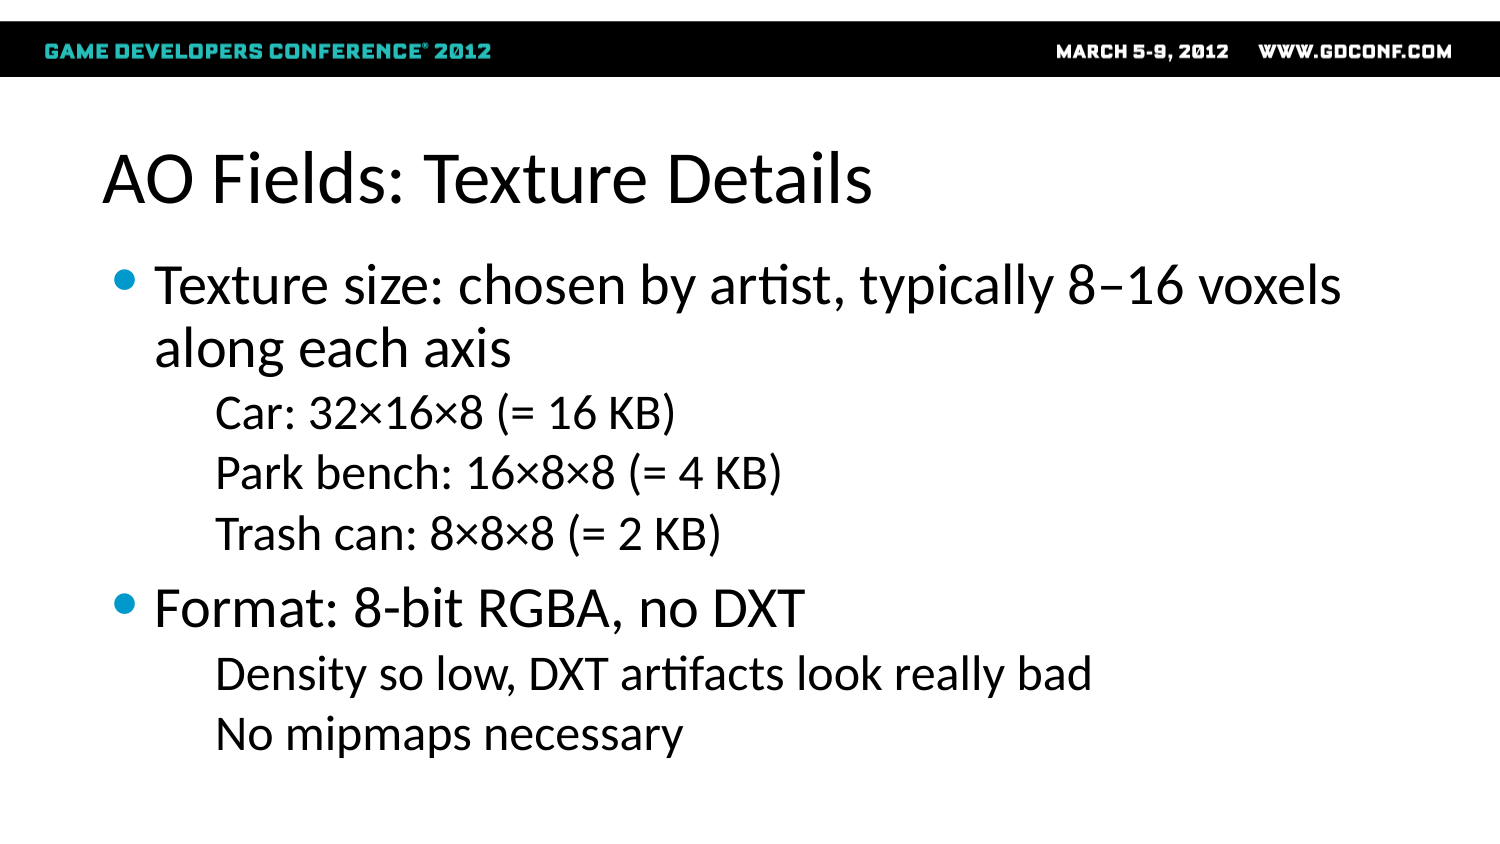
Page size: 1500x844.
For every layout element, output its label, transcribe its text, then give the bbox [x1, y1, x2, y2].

list Texture size: chosen by artist, typically 8–16 voxels along each axis Car: 32×16×8 (= 16 KB) Park bench: 16×8×8 (= 4 KB) Trash can: 8×8×8 (= 2 KB) Format: 8-bit RGBA, no DXT Density so low, DXT artifacts look really bad No mipmaps necessary [87, 246, 1413, 698]
picture [0, 0, 1500, 77]
title AO Fields: Texture Details [87, 109, 1413, 238]
